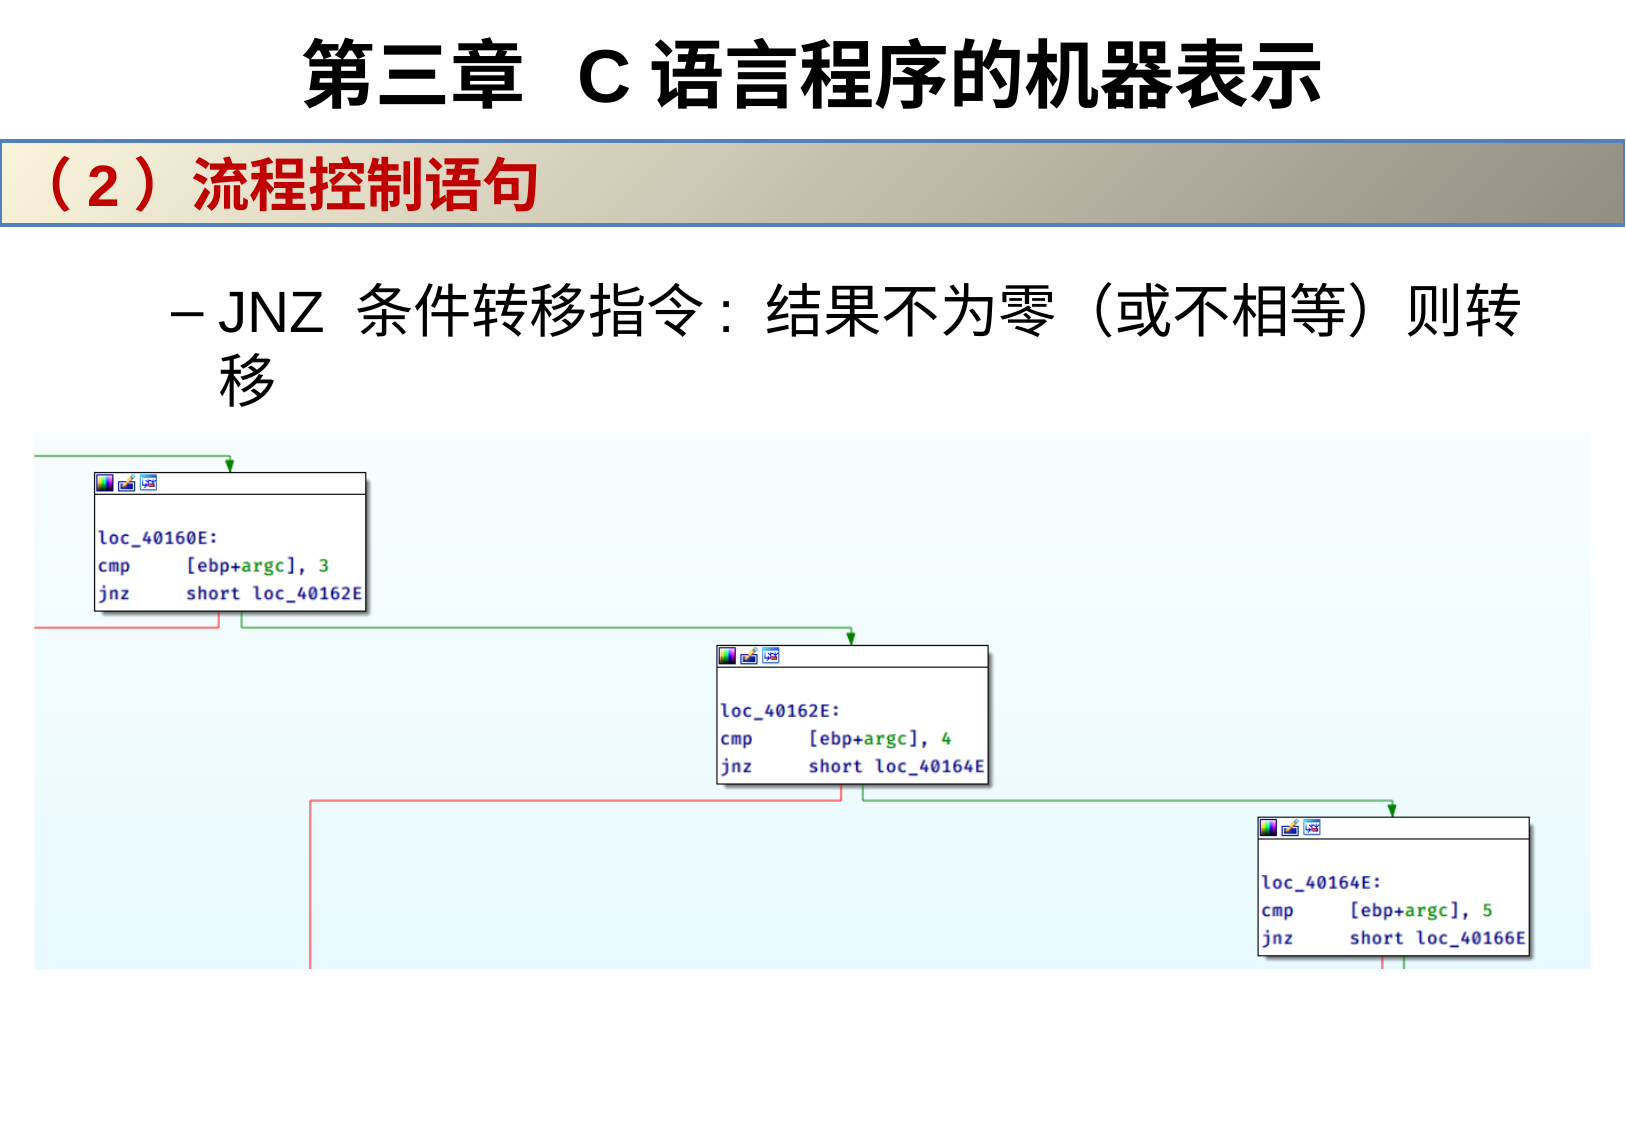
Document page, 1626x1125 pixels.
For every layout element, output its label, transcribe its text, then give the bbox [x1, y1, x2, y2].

title 第三章 C语言程序的机器表示 [81, 19, 1544, 126]
text_box （2）流程控制语句 [0, 139, 1625, 227]
list JNZ 条件转移指令: 结果不为零（或不相等）则转移 [81, 267, 1591, 430]
picture [34, 432, 1591, 970]
